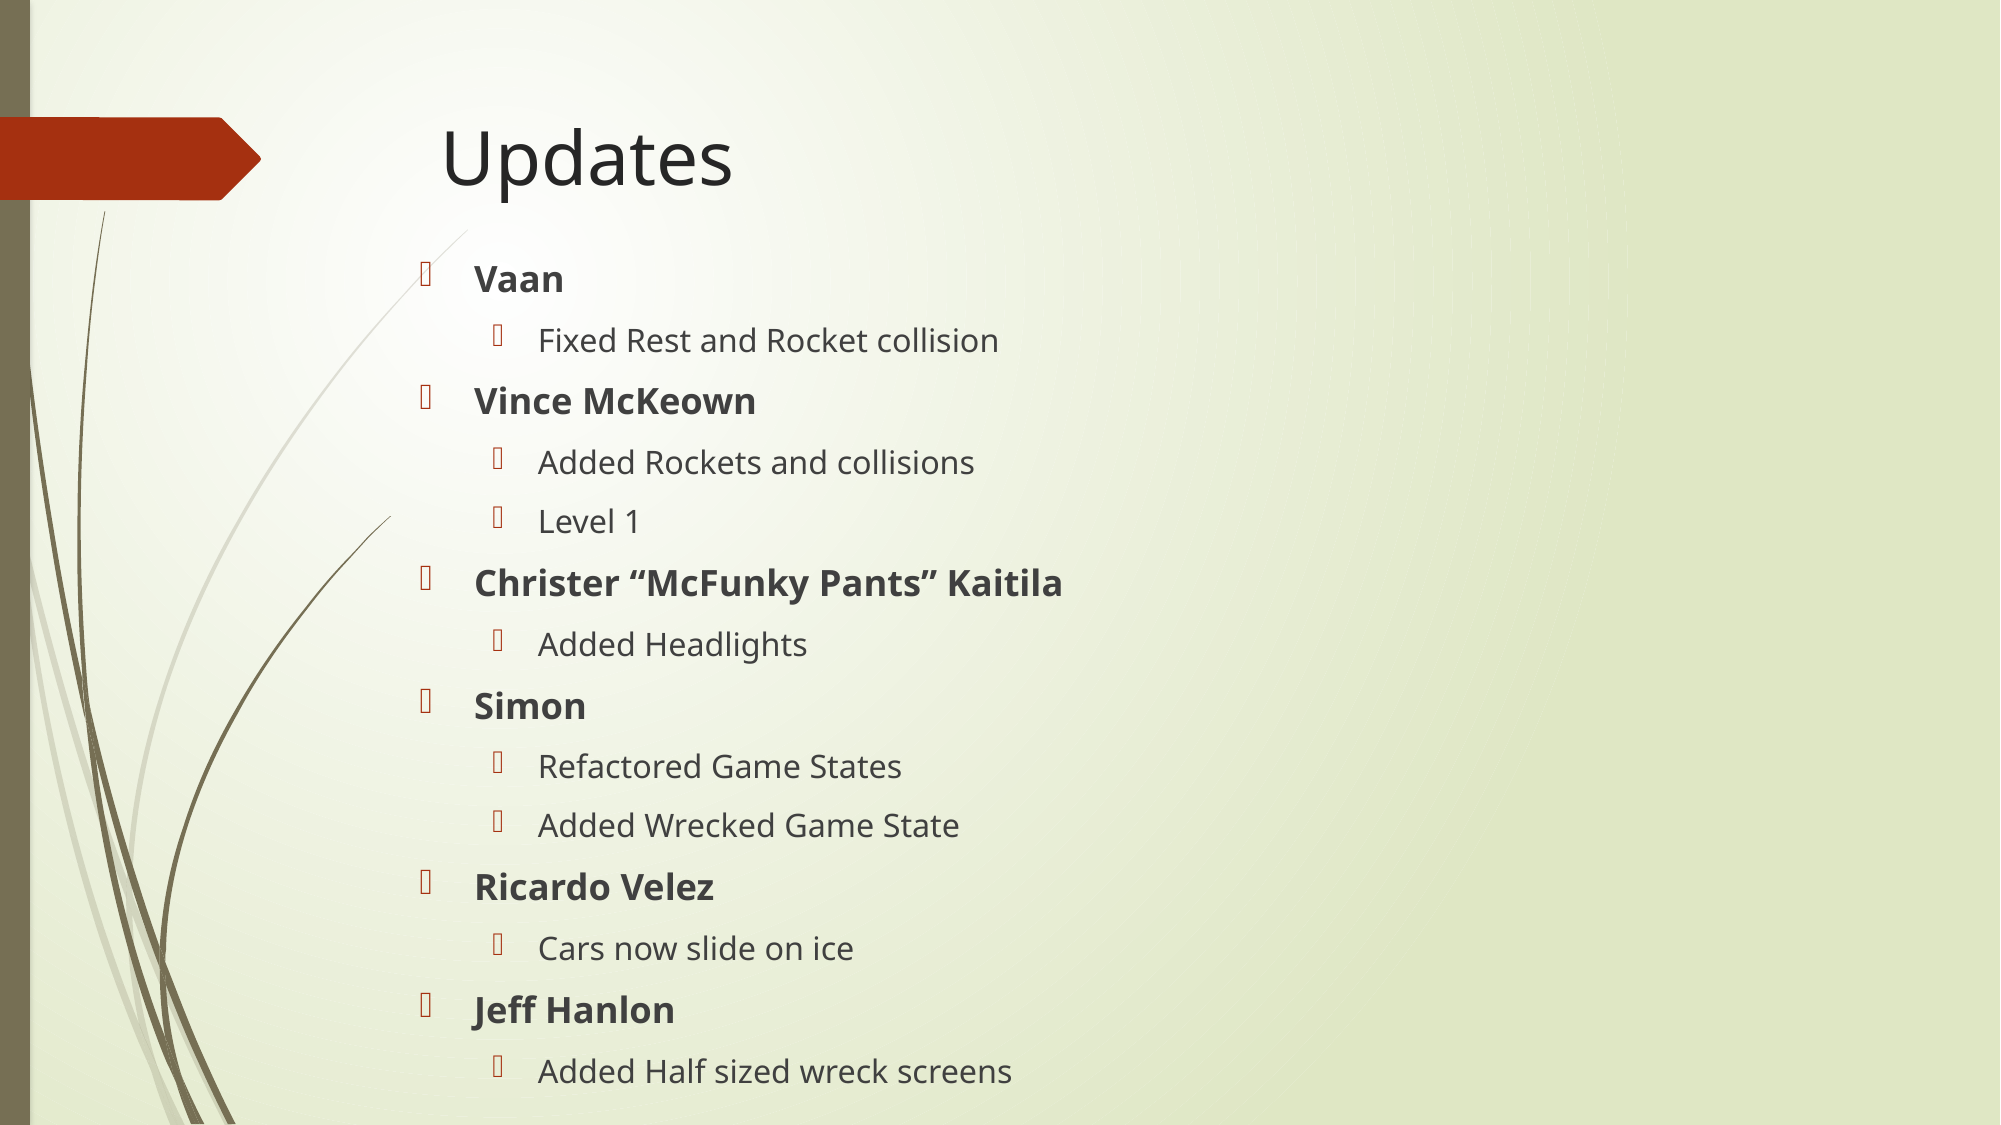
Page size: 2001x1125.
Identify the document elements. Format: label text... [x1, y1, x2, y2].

list Vaan Fixed Rest and Rocket collision Vince McKeown Added Rockets and collisions Level 1 Christer “McFunky Pants” Kaitila Added Headlights Simon Refactored Game States Added Wrecked Game State Ricardo Velez Cars now slide on ice Jeff Hanlon Added Half sized wreck screens [404, 184, 1868, 1104]
title Updates [425, 102, 1888, 220]
